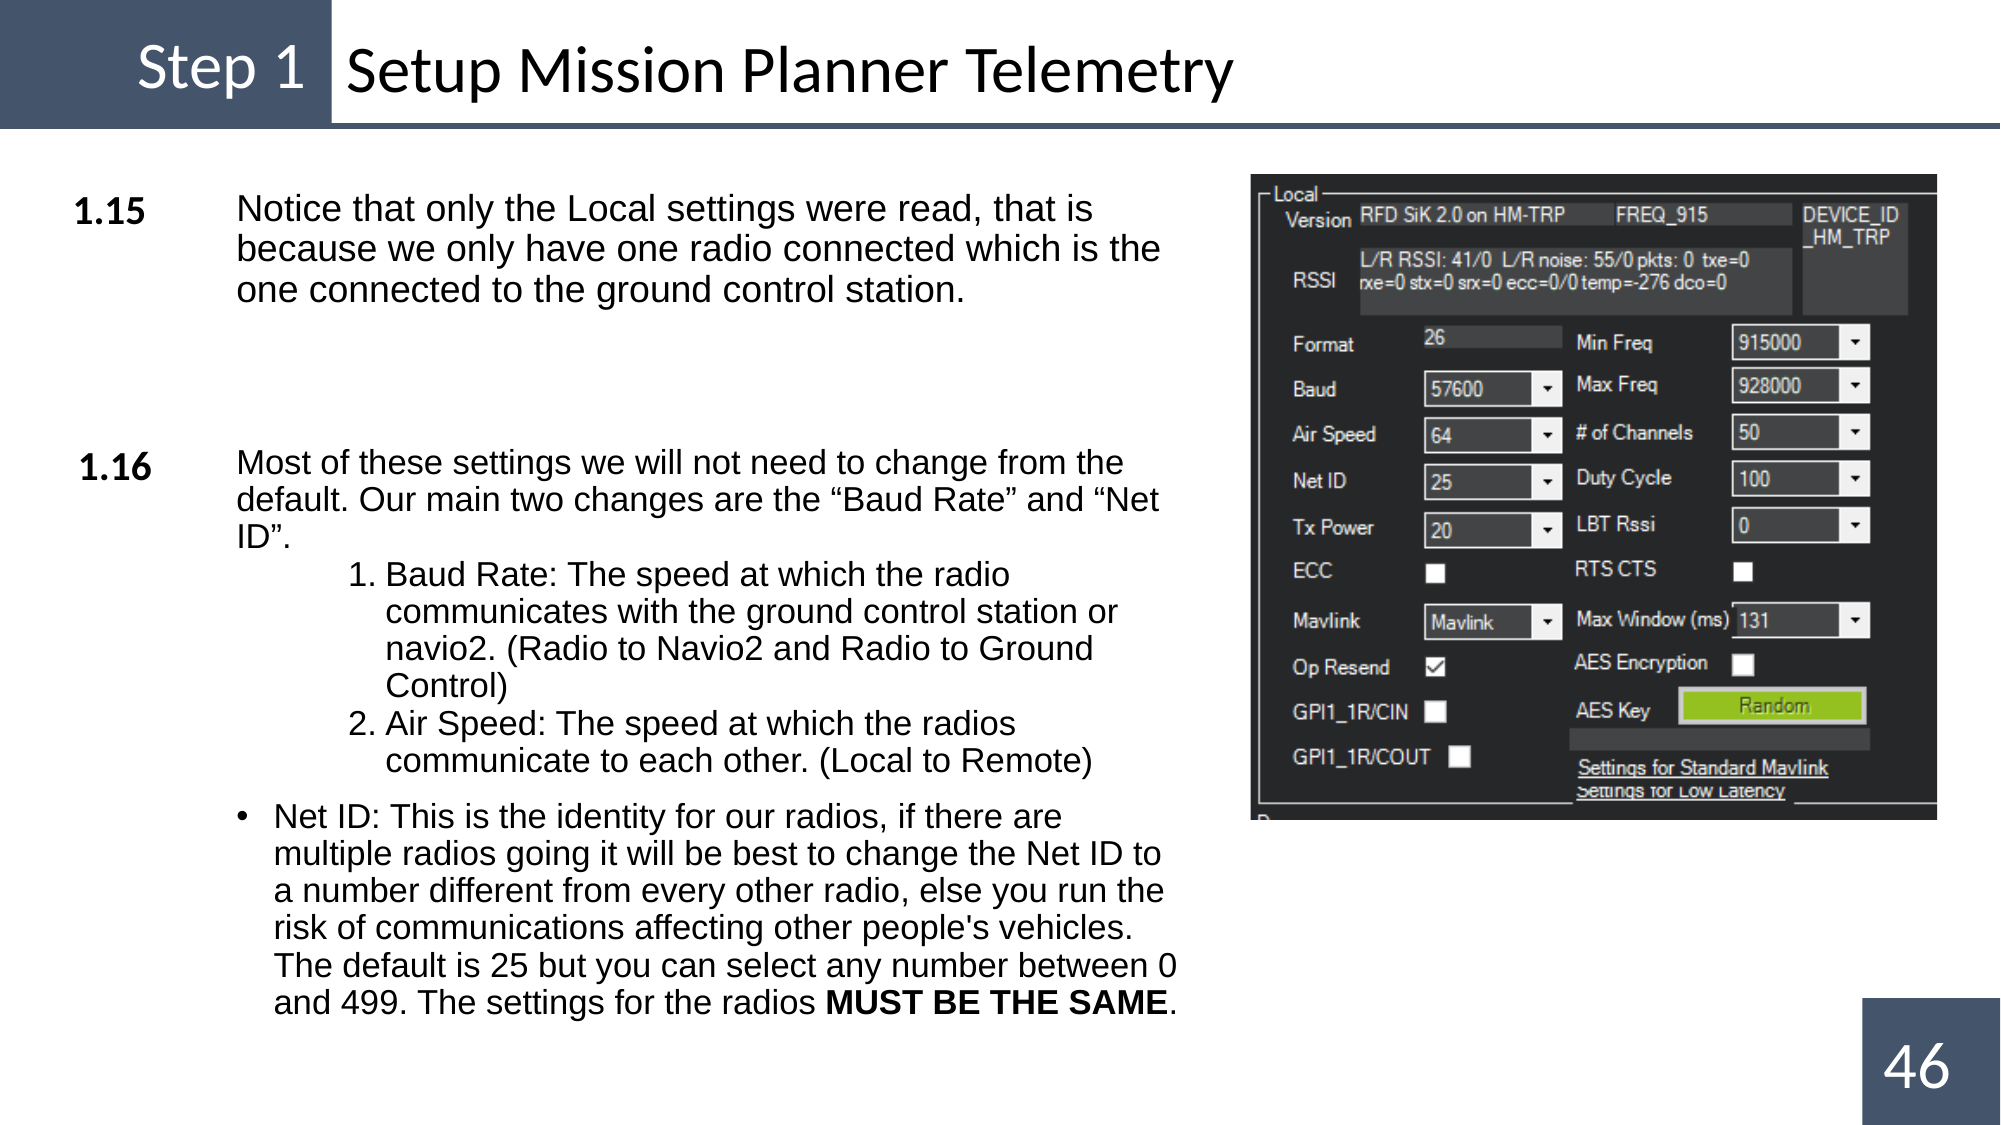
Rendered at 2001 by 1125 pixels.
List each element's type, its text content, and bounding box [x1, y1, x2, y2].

list Setup Mission Planner Telemetry [331, 1, 1395, 141]
list 1.15 [57, 181, 185, 242]
picture [1250, 174, 1938, 820]
text_box Step 1 [122, 15, 322, 110]
list Most of these settings we will not need to change from the default. Our main two changes are the “Baud Rate” and “Net ID”. Baud Rate: The speed at which the radio communicates with the ground control station or navio2. (Radio to Navio2 and Radio to Ground Control) Air Speed: The speed at which the radios communicate to each other. (Local to Remote) Net ID: This is the identity for our radios, if there are multiple radios going it will be best to change the Net ID to a number different from every other radio, else you run the risk of communications affecting other people's vehicles. The default is 25 but you can select any number between 0 and 499. The settings for the radios MUST BE THE SAME. [221, 437, 1203, 1059]
list Notice that only the Local settings were read, that is because we only have one radio connected which is the one connected to the ground control station. [221, 181, 1203, 349]
list 1.16 [62, 437, 191, 498]
